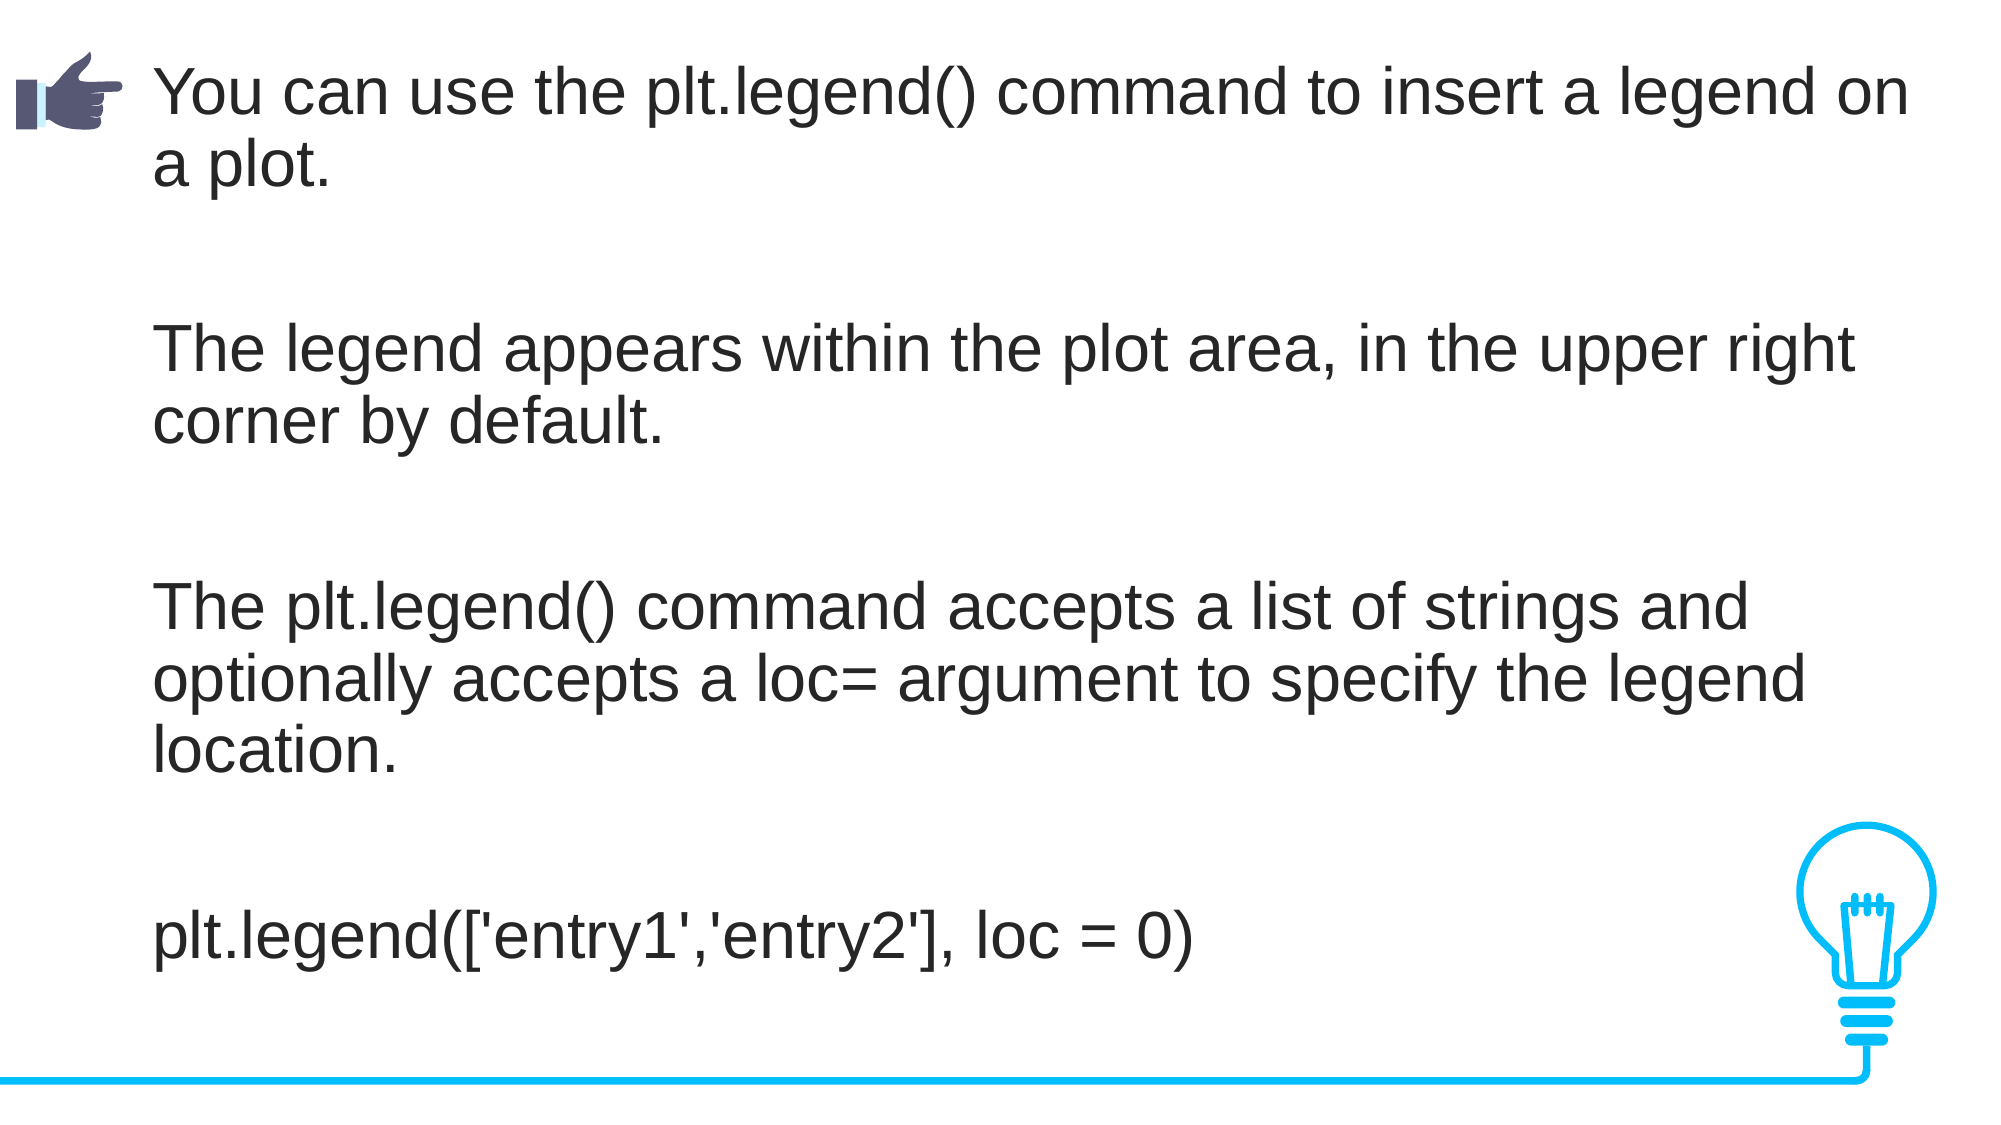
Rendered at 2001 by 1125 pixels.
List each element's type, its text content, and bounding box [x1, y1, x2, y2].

list You can use the plt.legend() command to insert a legend on a plot. The legend appears within the plot area, in the upper right corner by default. The plt.legend() command accepts a list of strings and optionally accepts a loc= argument to specify the legend location. plt.legend(['entry1','entry2'], loc = 0) [137, 55, 1976, 974]
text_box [16, 51, 123, 130]
